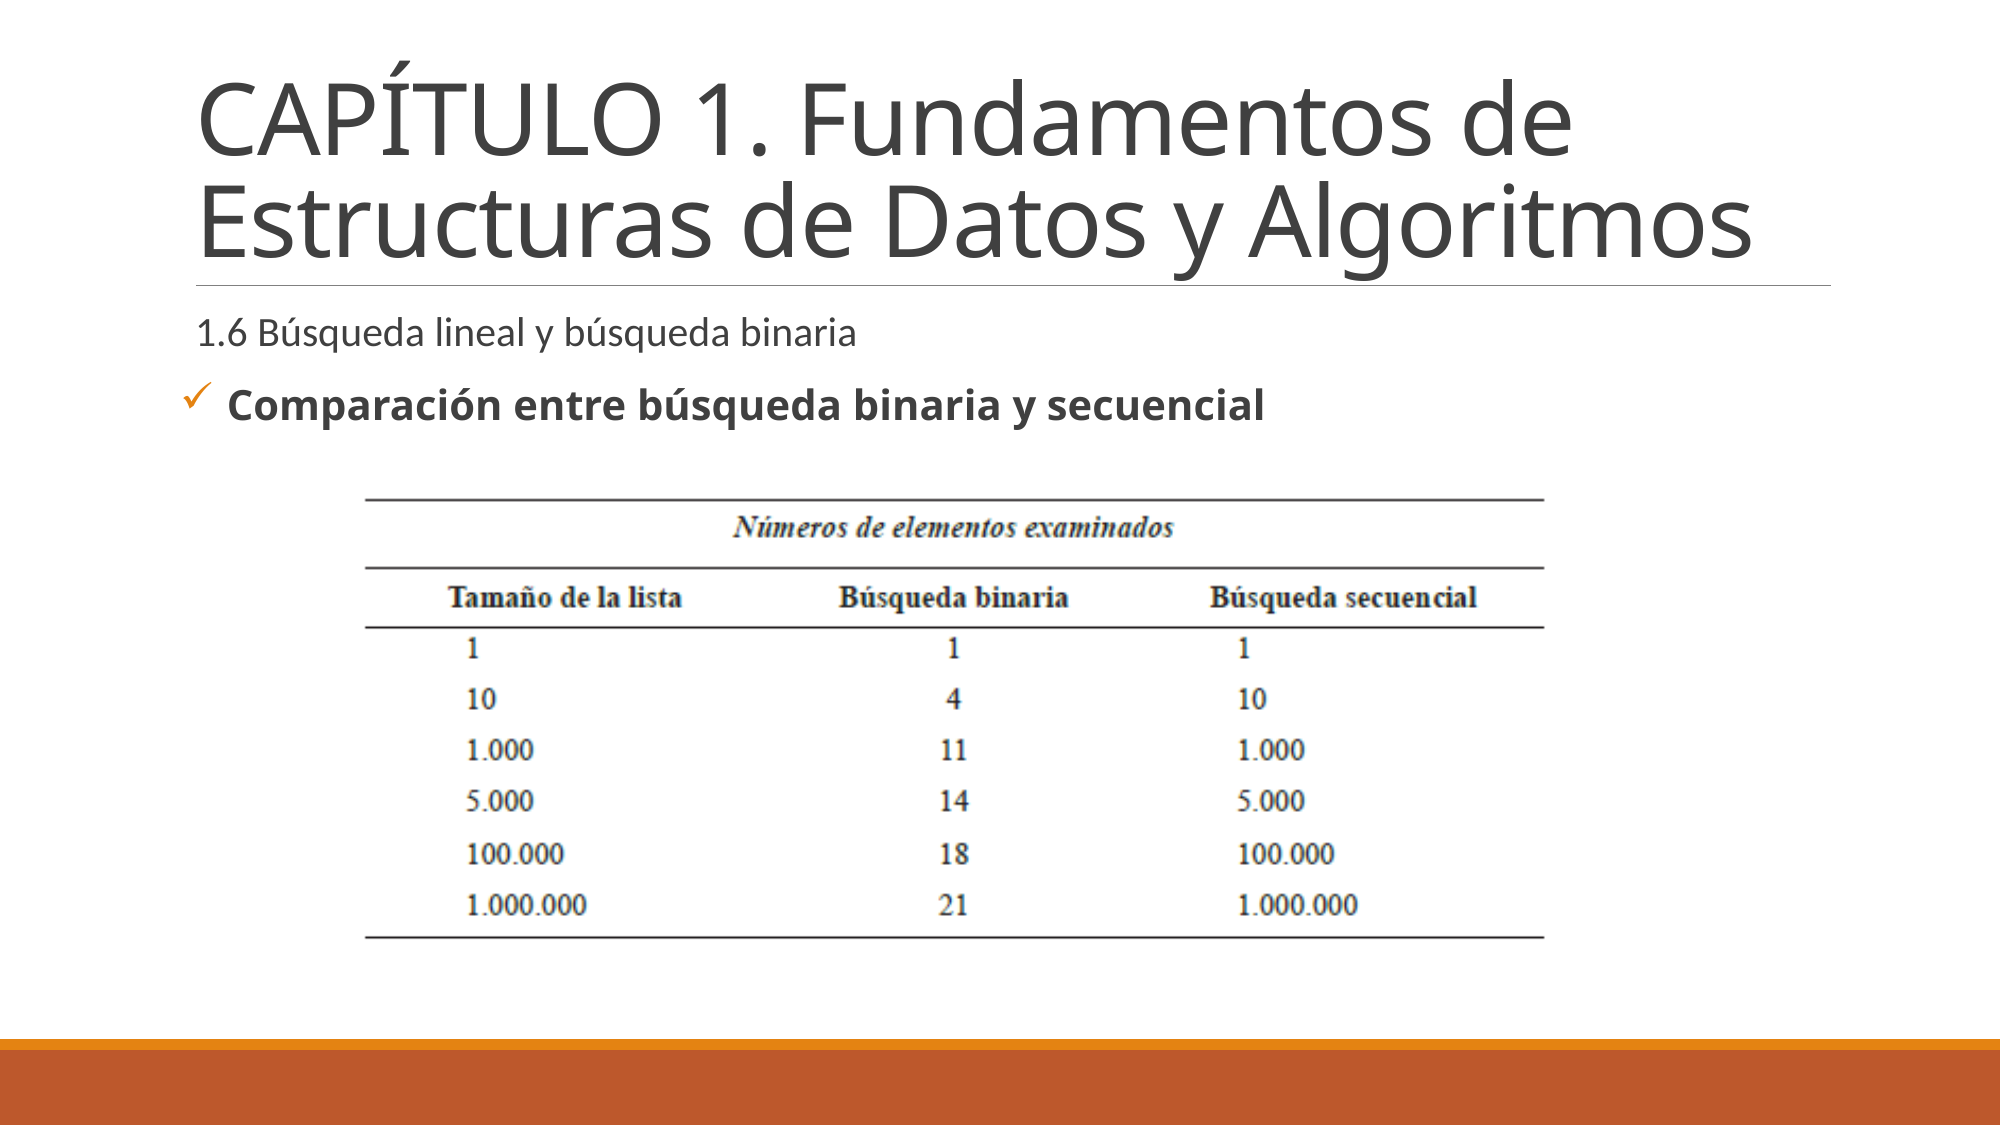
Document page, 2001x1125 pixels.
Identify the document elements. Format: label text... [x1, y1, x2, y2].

picture [352, 483, 1566, 955]
title CAPÍTULO 1. Fundamentos de Estructuras de Datos y Algoritmos [180, 47, 1830, 285]
list 1.6 Búsqueda lineal y búsqueda binaria Comparación entre búsqueda binaria y secuencial [180, 302, 1830, 963]
